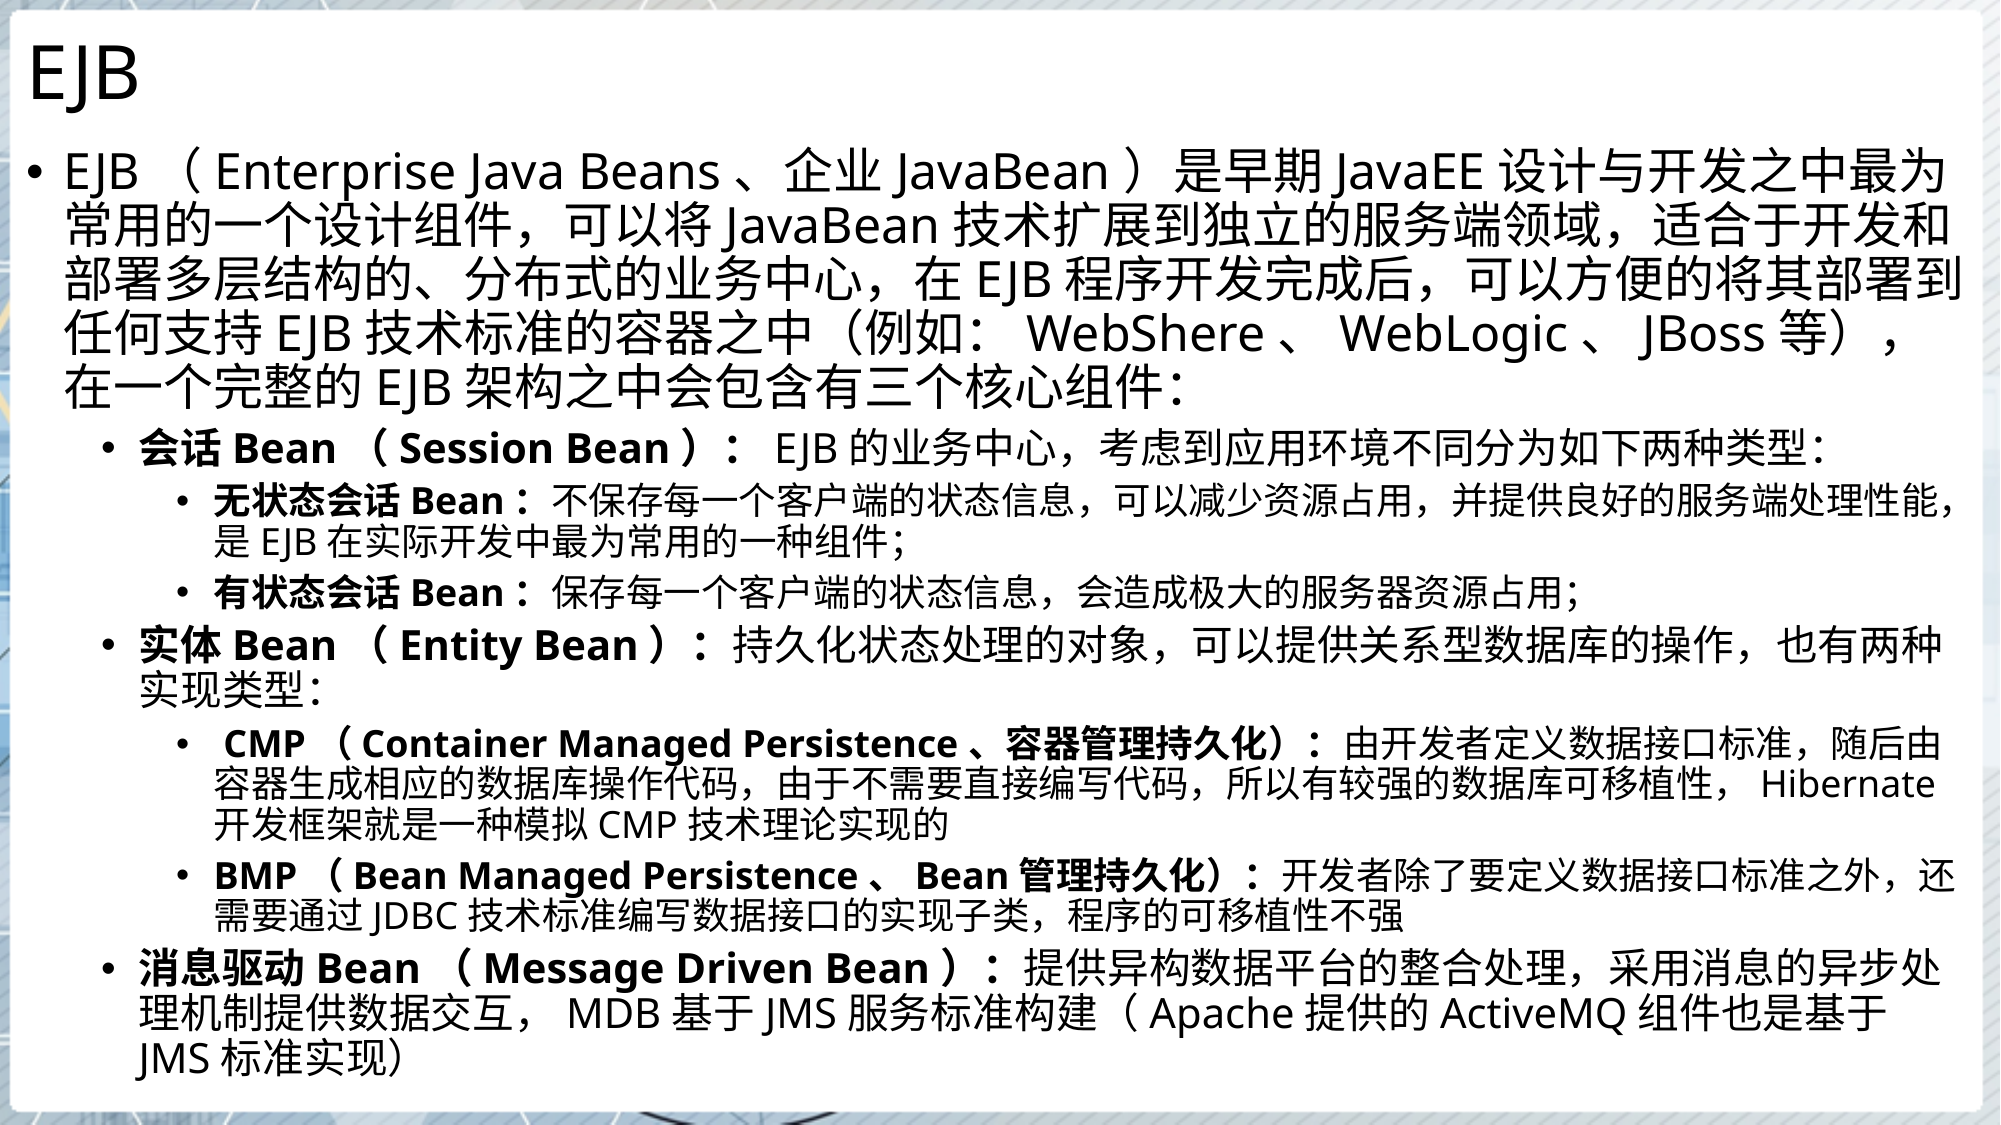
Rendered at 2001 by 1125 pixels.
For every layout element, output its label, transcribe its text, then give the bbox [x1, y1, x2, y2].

title EJB [11, 11, 1983, 139]
picture [0, 0, 2000, 1125]
list EJB（Enterprise Java Beans、企业JavaBean）是早期JavaEE设计与开发之中最为常用的一个设计组件，可以将JavaBean技术扩展到独立的服务端领域，适合于开发和部署多层结构的、分布式的业务中心，在EJB程序开发完成后，可以方便的将其部署到任何支持EJB技术标准的容器之中（例如：WebShere、WebLogic、JBoss等），在一个完整的EJB架构之中会包含有三个核心组件： 会话Bean（Session Bean）：EJB的业务中心，考虑到应用环境不同分为如下两种类型： 无状态会话Bean：不保存每一个客户端的状态信息，可以减少资源占用，并提供良好的服务端处理性能，是EJB在实际开发中最为常用的一种组件； 有状态会话Bean：保存每一个客户端的状态信息，会造成极大的服务器资源占用； 实体Bean（Entity Bean）：持久化状态处理的对象，可以提供关系型数据库的操作，也有两种实现类型： CMP（Container Managed Persistence、容器管理持久化）：由开发者定义数据接口标准，随后由容器生成相应的数据库操作代码，由于不需要直接编写代码，所以有较强的数据库可移植性，Hibernate开发框架就是一种模拟CMP技术理论实现的 BMP（Bean Managed Persistence、Bean管理持久化）：开发者除了要定义数据接口标准之外，还需要通过JDBC技术标准编写数据接口的实现子类，程序的可移植性不强 消息驱动Bean（Message Driven Bean）：提供异构数据平台的整合处理，采用消息的异步处理机制提供数据交互，MDB基于JMS服务标准构建（Apache提供的ActiveMQ组件也是基于JMS标准实现） [11, 139, 1983, 1113]
